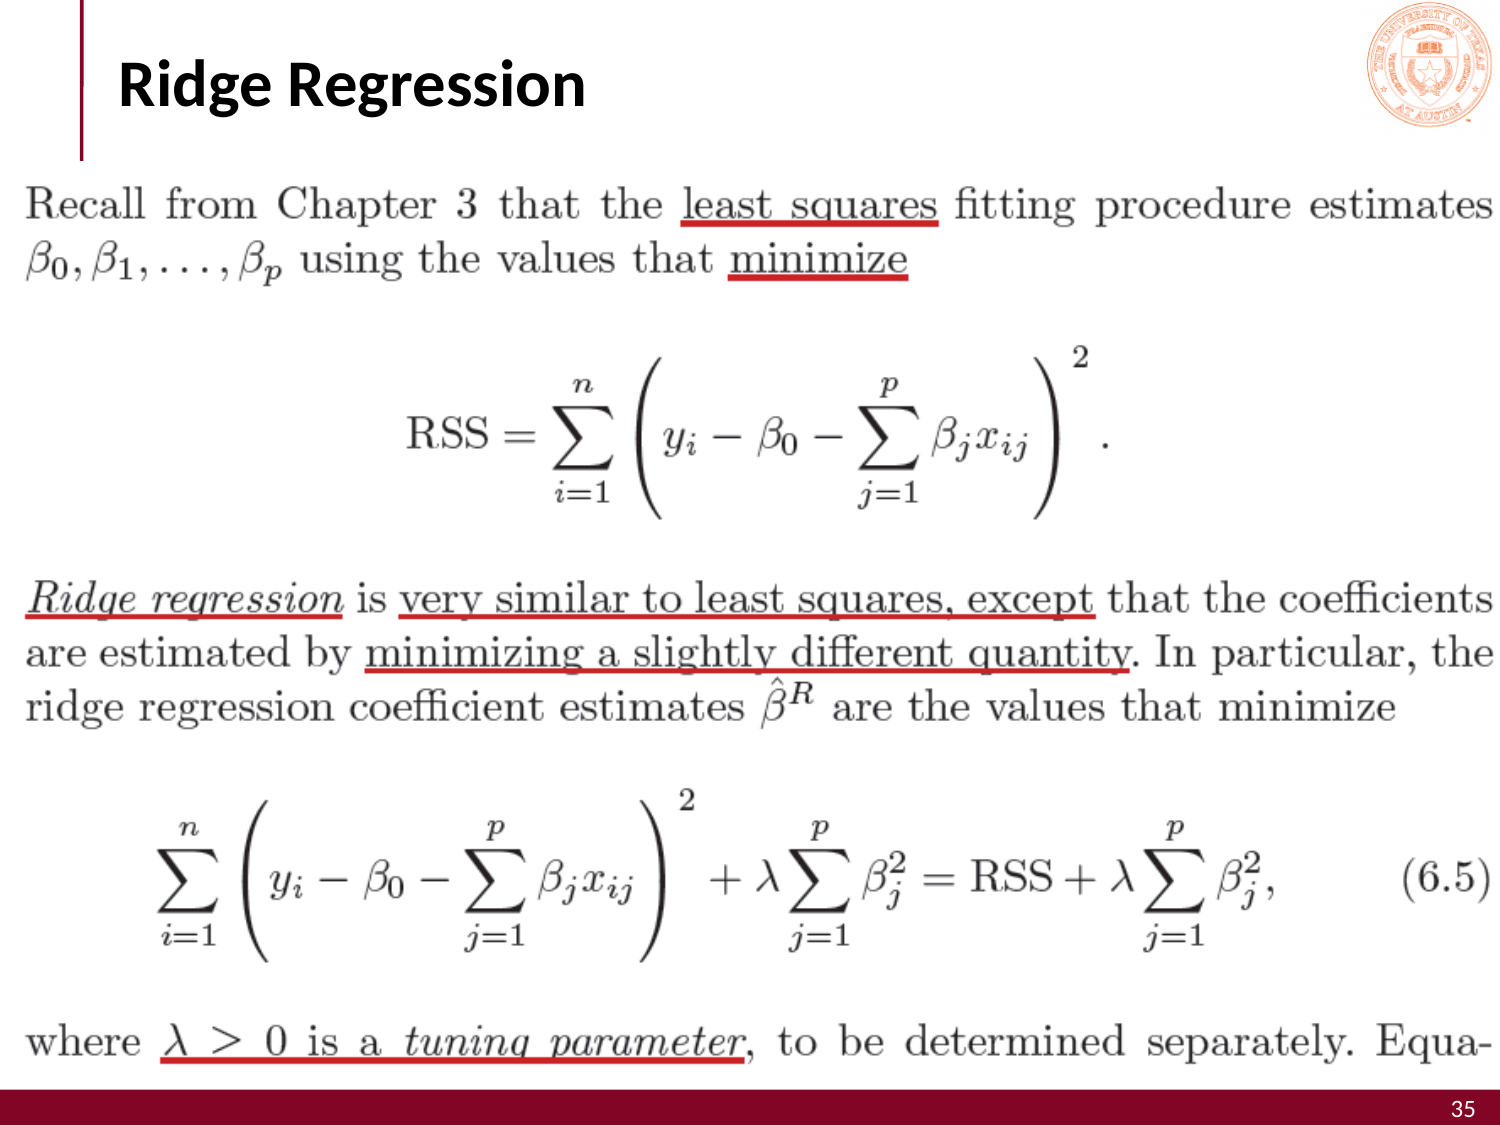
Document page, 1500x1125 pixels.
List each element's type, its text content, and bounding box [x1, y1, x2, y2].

picture [1360, 0, 1498, 140]
picture [0, 161, 1500, 1071]
title Ridge Regression [103, 37, 1400, 122]
slide_number 35 [1141, 1079, 1492, 1125]
